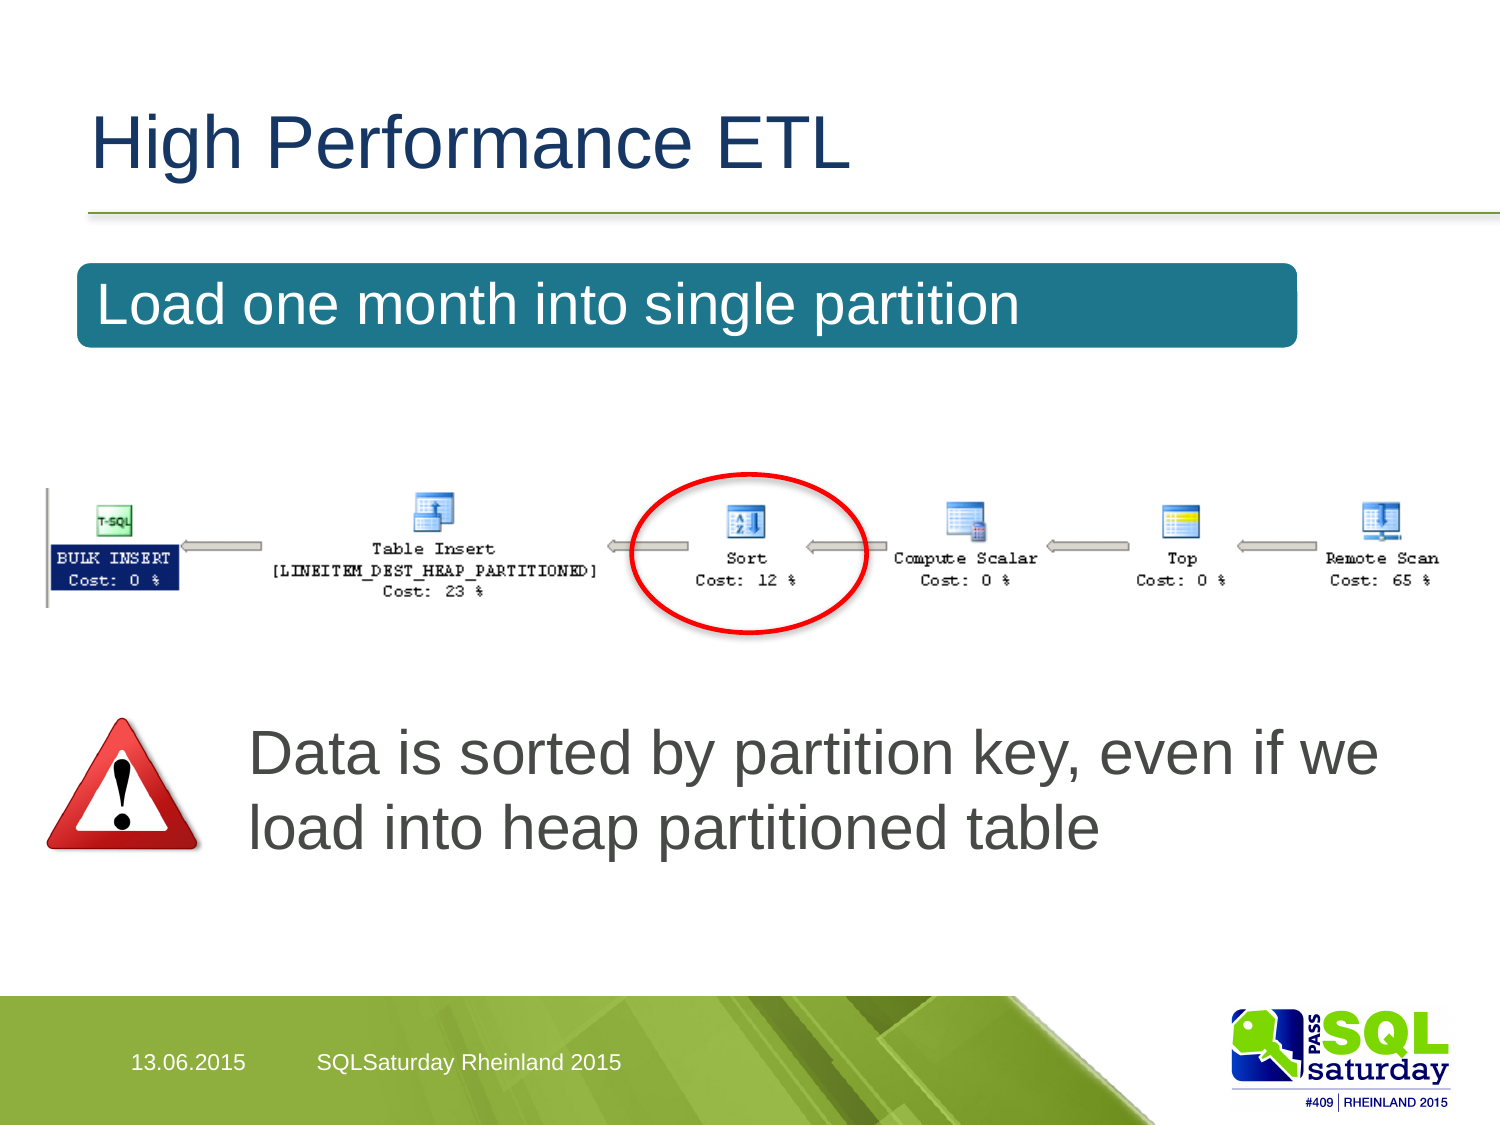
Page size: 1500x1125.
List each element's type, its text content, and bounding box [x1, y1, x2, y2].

picture [45, 488, 1459, 608]
list Data is sorted by partition key, even if we load into heap partitioned table [233, 704, 1425, 1005]
text_box [673, 615, 825, 634]
title High Performance ETL [75, 45, 1425, 233]
text_box [685, 473, 813, 486]
footer SQLSaturday Rheinland 2015 [301, 1031, 751, 1092]
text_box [74, 260, 1300, 350]
picture [45, 714, 203, 856]
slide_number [115, 1031, 283, 1092]
picture [0, 996, 1483, 1125]
